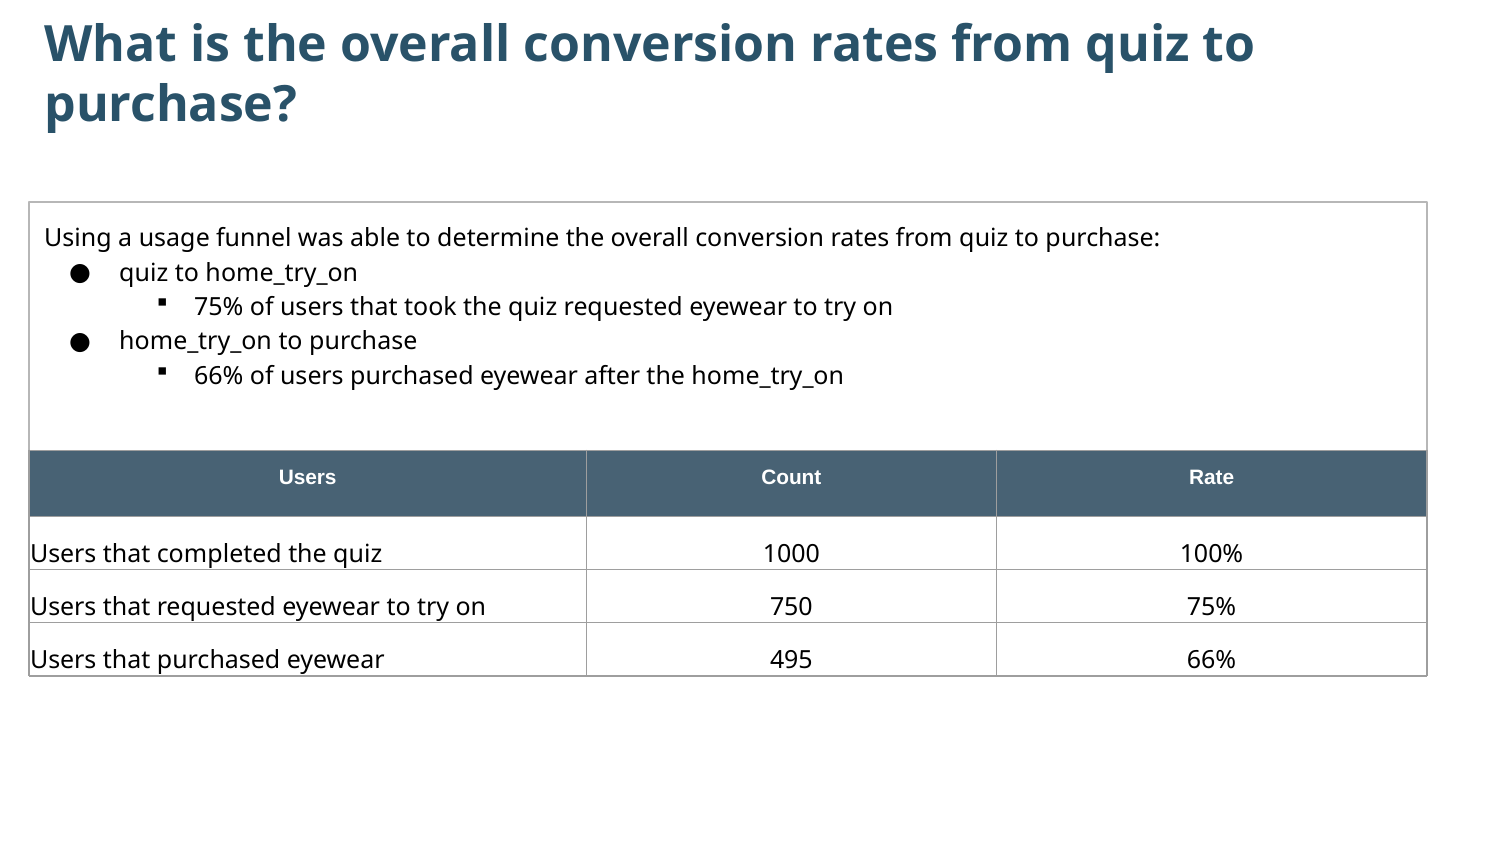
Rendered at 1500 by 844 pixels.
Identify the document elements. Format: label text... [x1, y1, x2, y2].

text_box What is the overall conversion rates from quiz to purchase? [29, 9, 1427, 147]
table_header Rate [997, 451, 1426, 516]
table_header Users [30, 451, 586, 516]
table_cell Users that purchased eyewear [30, 623, 586, 675]
table_cell 66% [997, 623, 1426, 675]
table_cell Users that requested eyewear to try on [30, 570, 586, 622]
table_cell Users that completed the quiz [30, 517, 586, 569]
table_cell 75% [997, 570, 1426, 622]
table_cell 100% [997, 517, 1426, 569]
table_cell 750 [587, 570, 996, 622]
text_box Using a usage funnel was able to determine the overall conversion rates from quiz to purchase: quiz to home_try_on 75% of users that took the quiz requested eyewear to try on home_try_on to purchase 66% of users purchased eyewear after the home_try_on [29, 202, 1427, 450]
table_cell 1000 [587, 517, 996, 569]
table_cell 495 [587, 623, 996, 675]
table_header Count [587, 451, 996, 516]
